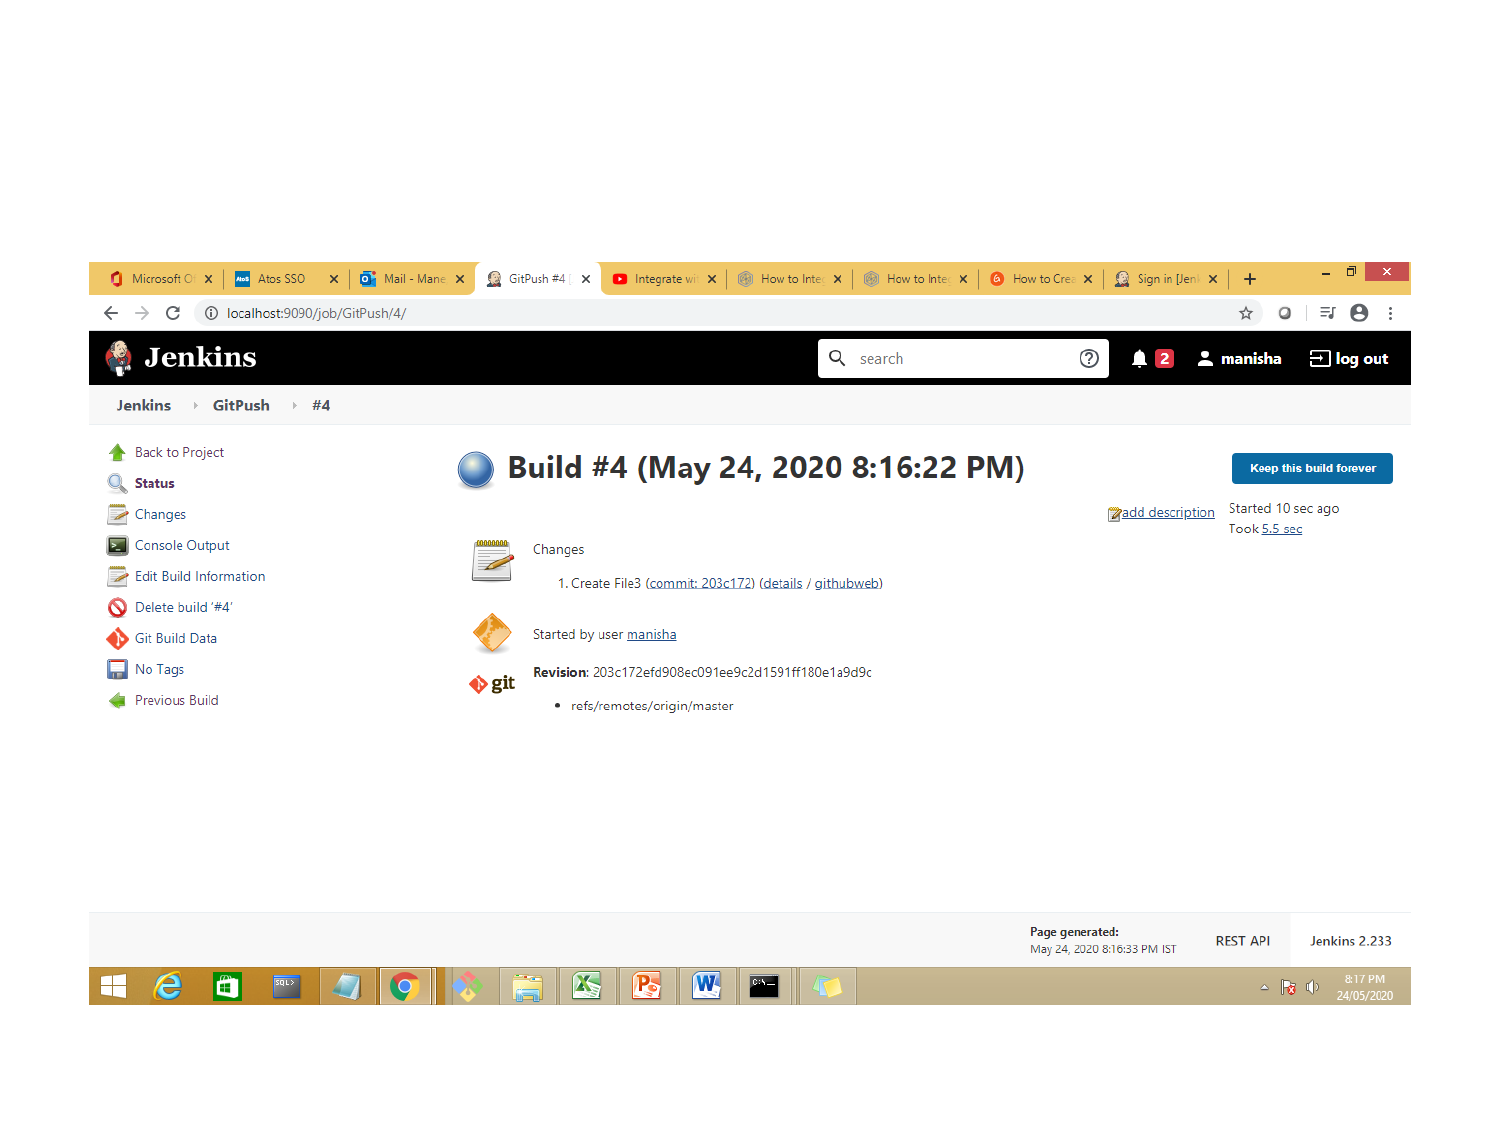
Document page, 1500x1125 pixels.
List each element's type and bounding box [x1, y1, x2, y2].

list [89, 262, 1411, 1006]
